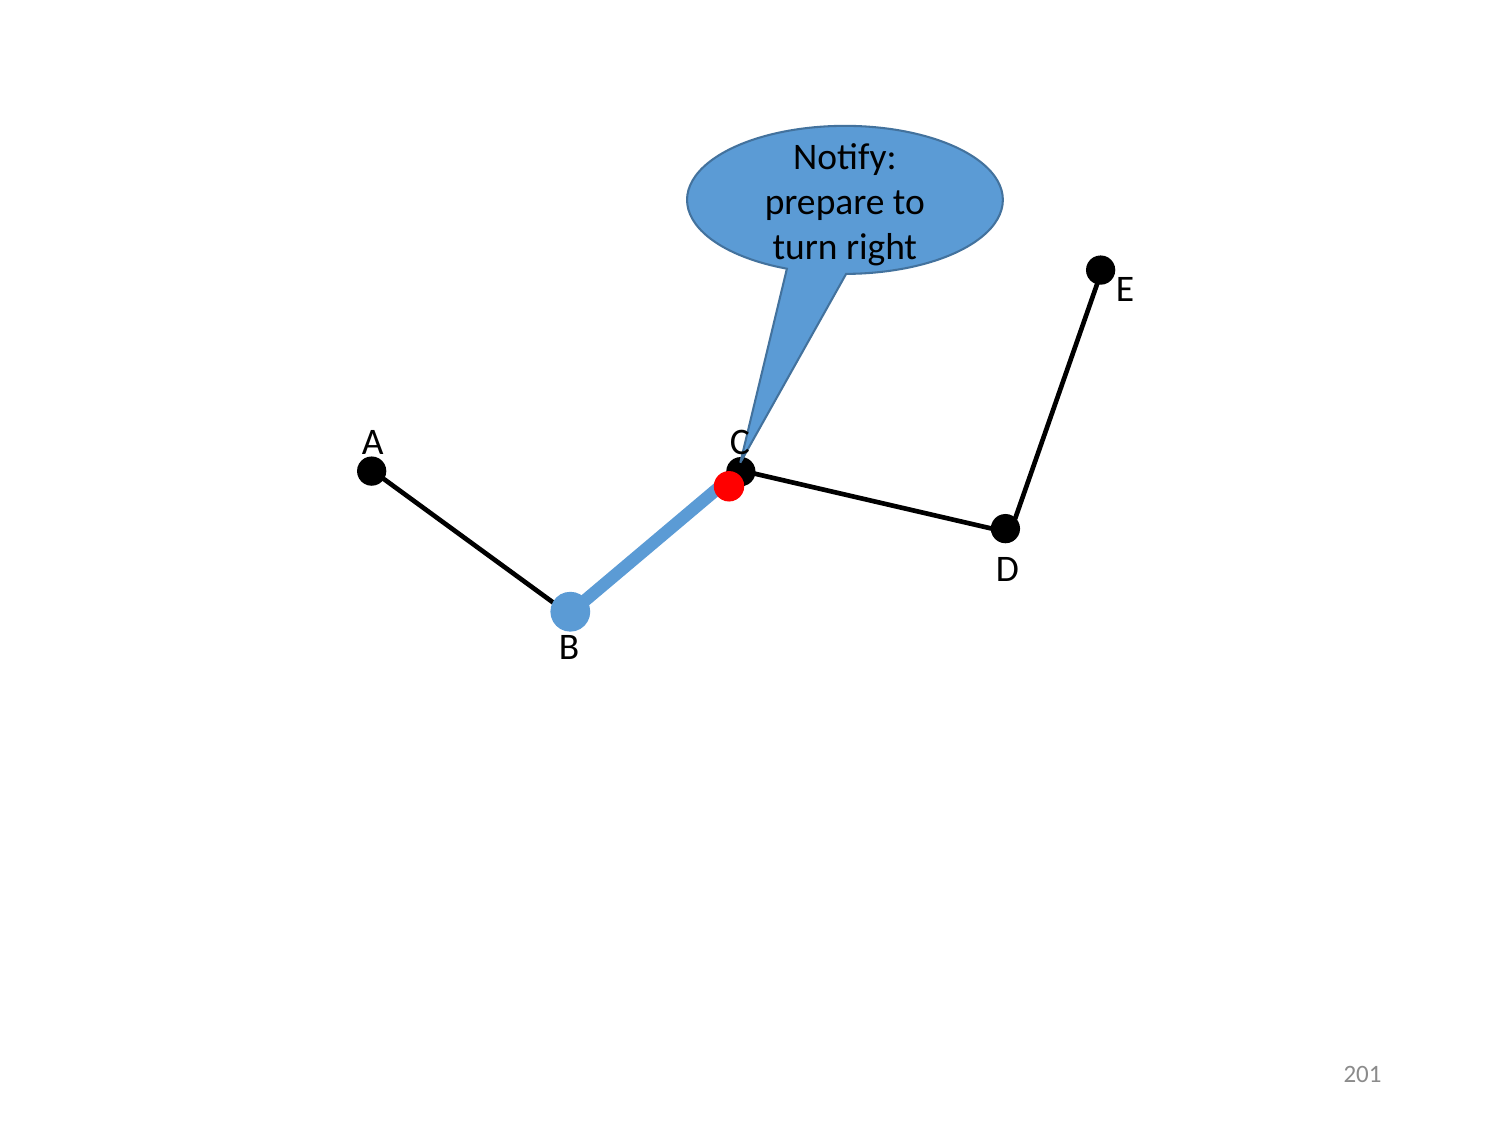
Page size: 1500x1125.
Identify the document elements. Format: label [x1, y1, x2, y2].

text_box [347, 124, 1149, 674]
slide_number [1059, 1042, 1397, 1103]
